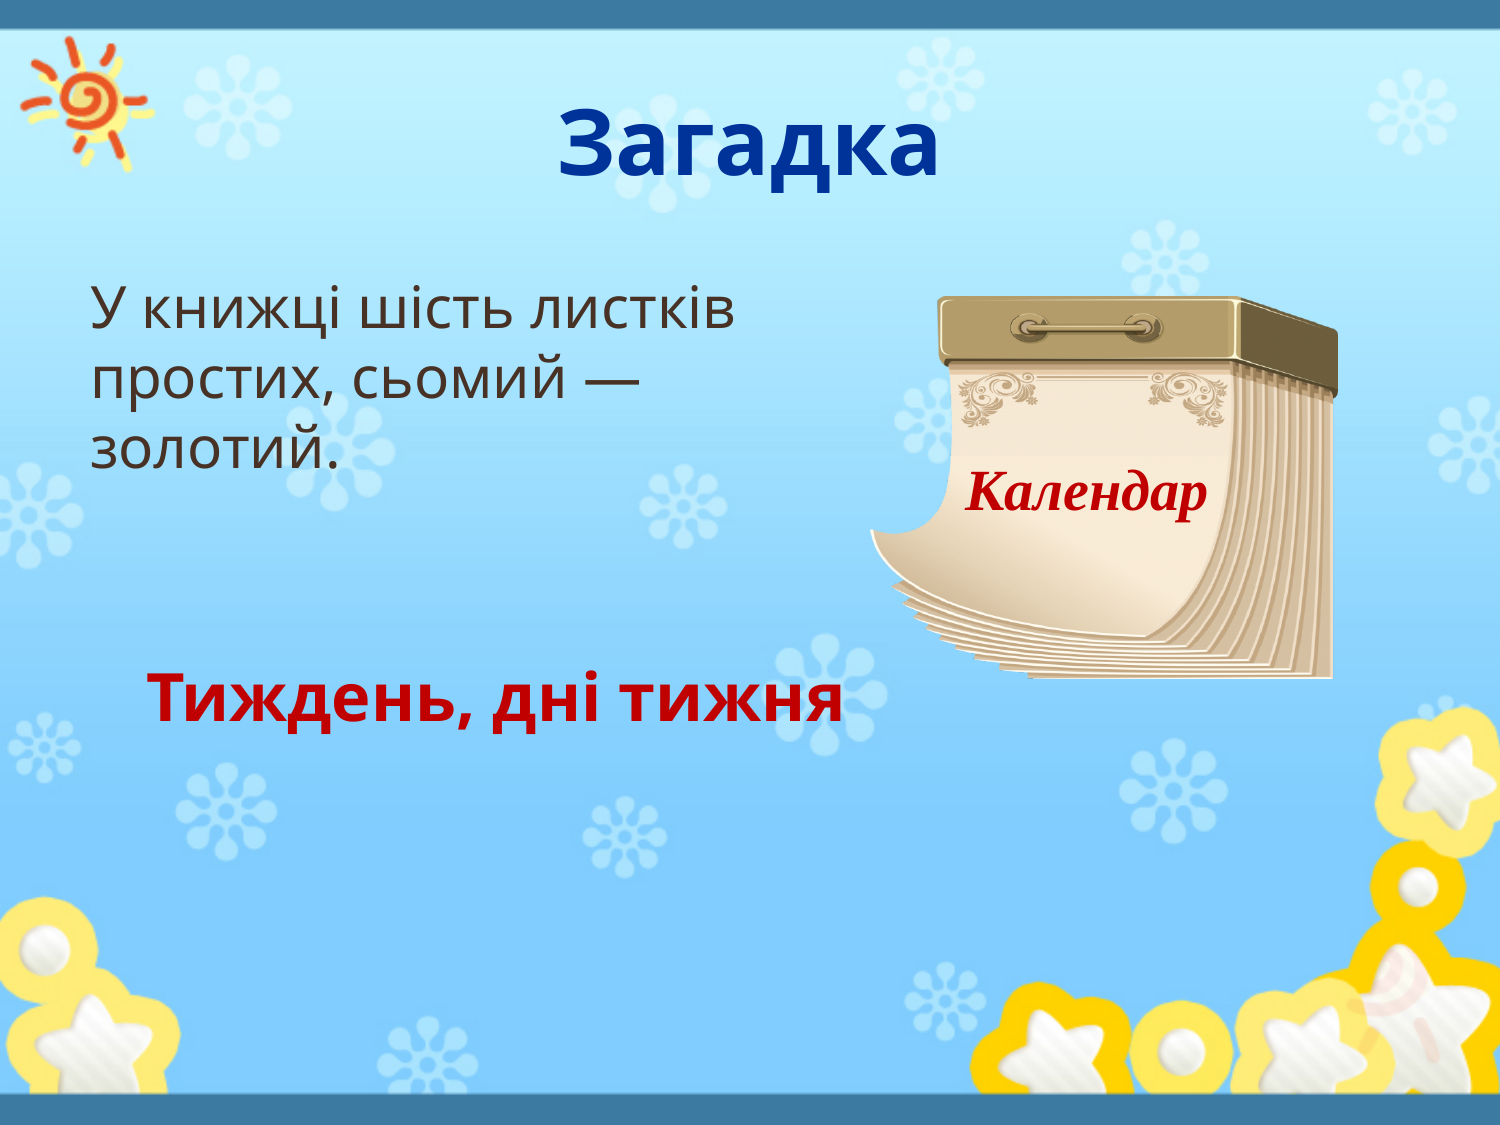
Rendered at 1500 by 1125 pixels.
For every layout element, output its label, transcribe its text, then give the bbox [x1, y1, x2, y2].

list У книжці шість листків простих, сьомий — золотий. [75, 262, 892, 504]
title Загадка [75, 45, 1425, 233]
picture [0, 0, 1500, 1125]
text_box Тиждень, дні тижня [131, 647, 861, 743]
